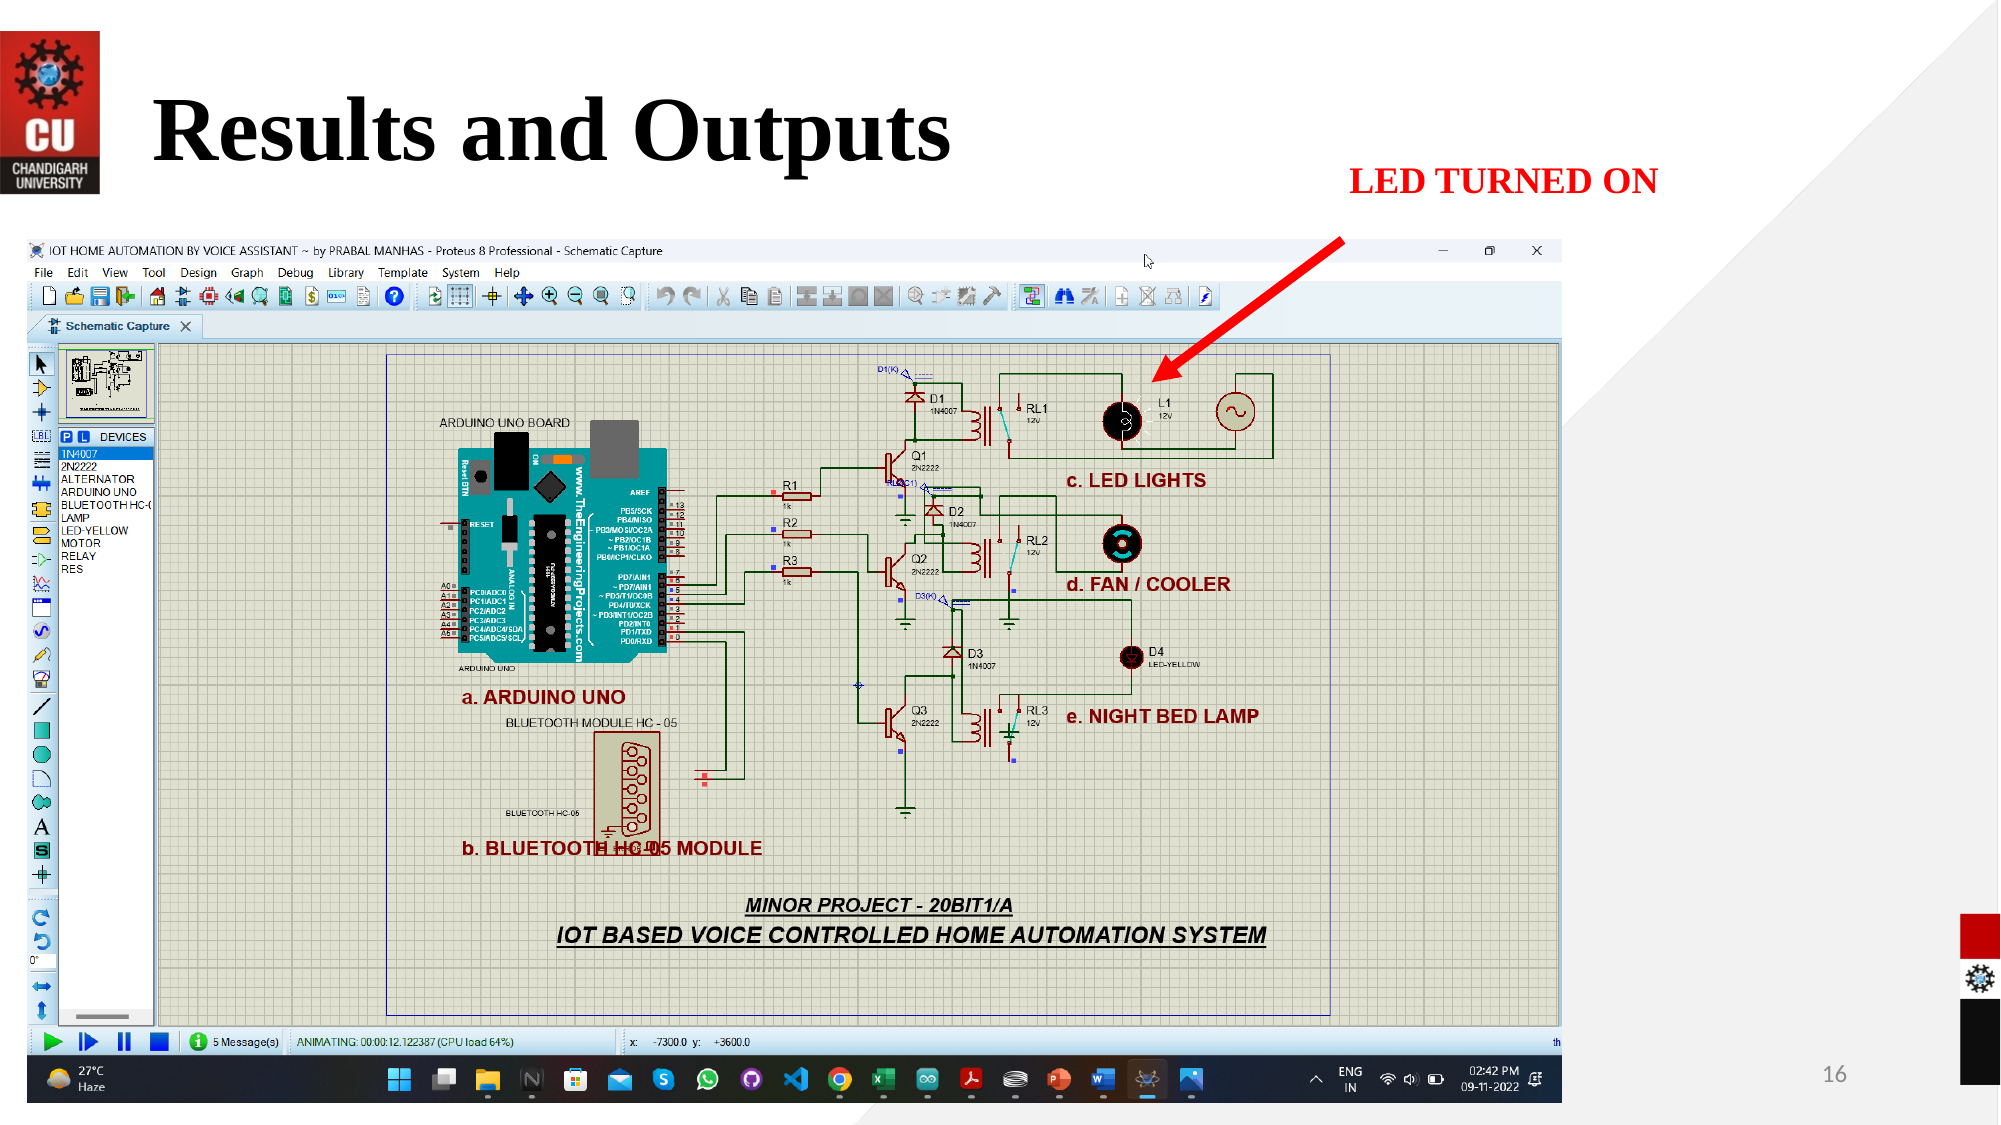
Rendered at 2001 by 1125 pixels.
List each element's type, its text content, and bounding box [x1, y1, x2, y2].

picture [0, 0, 2001, 1125]
title Results and Outputs [137, 22, 1863, 240]
text_box LED TURNED ON [1334, 148, 1863, 209]
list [27, 239, 1562, 1103]
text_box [1151, 239, 1343, 383]
slide_number 16 [1562, 1042, 1863, 1103]
